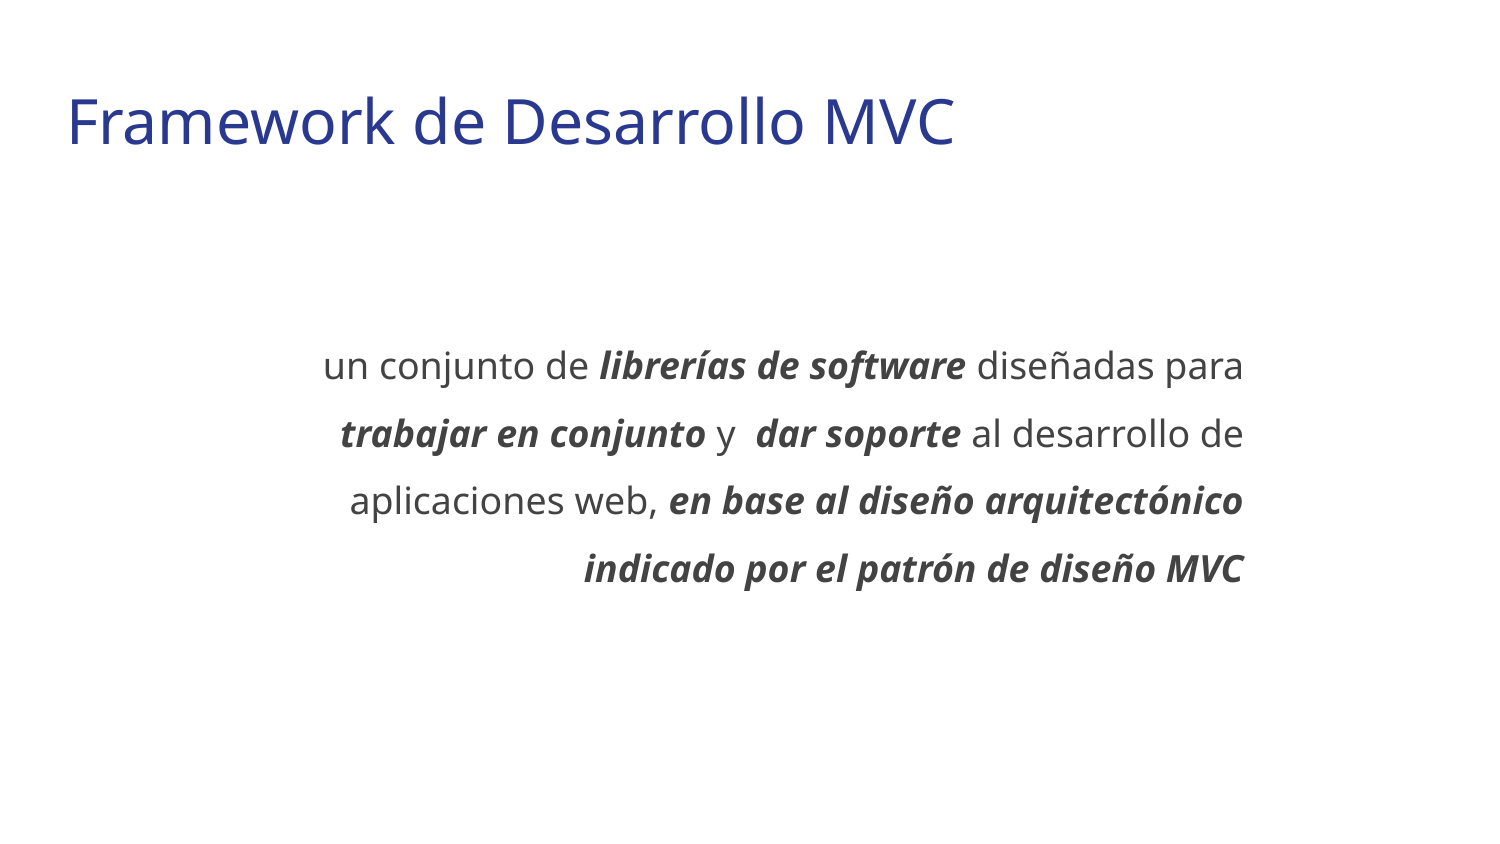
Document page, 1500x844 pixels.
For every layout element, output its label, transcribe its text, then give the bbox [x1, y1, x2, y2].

list un conjunto de librerías de software diseñadas para trabajar en conjunto y dar soporte al desarrollo de aplicaciones web, en base al diseño arquitectónico indicado por el patrón de diseño MVC [265, 304, 1260, 695]
title Framework de Desarrollo MVC [51, 67, 1449, 167]
